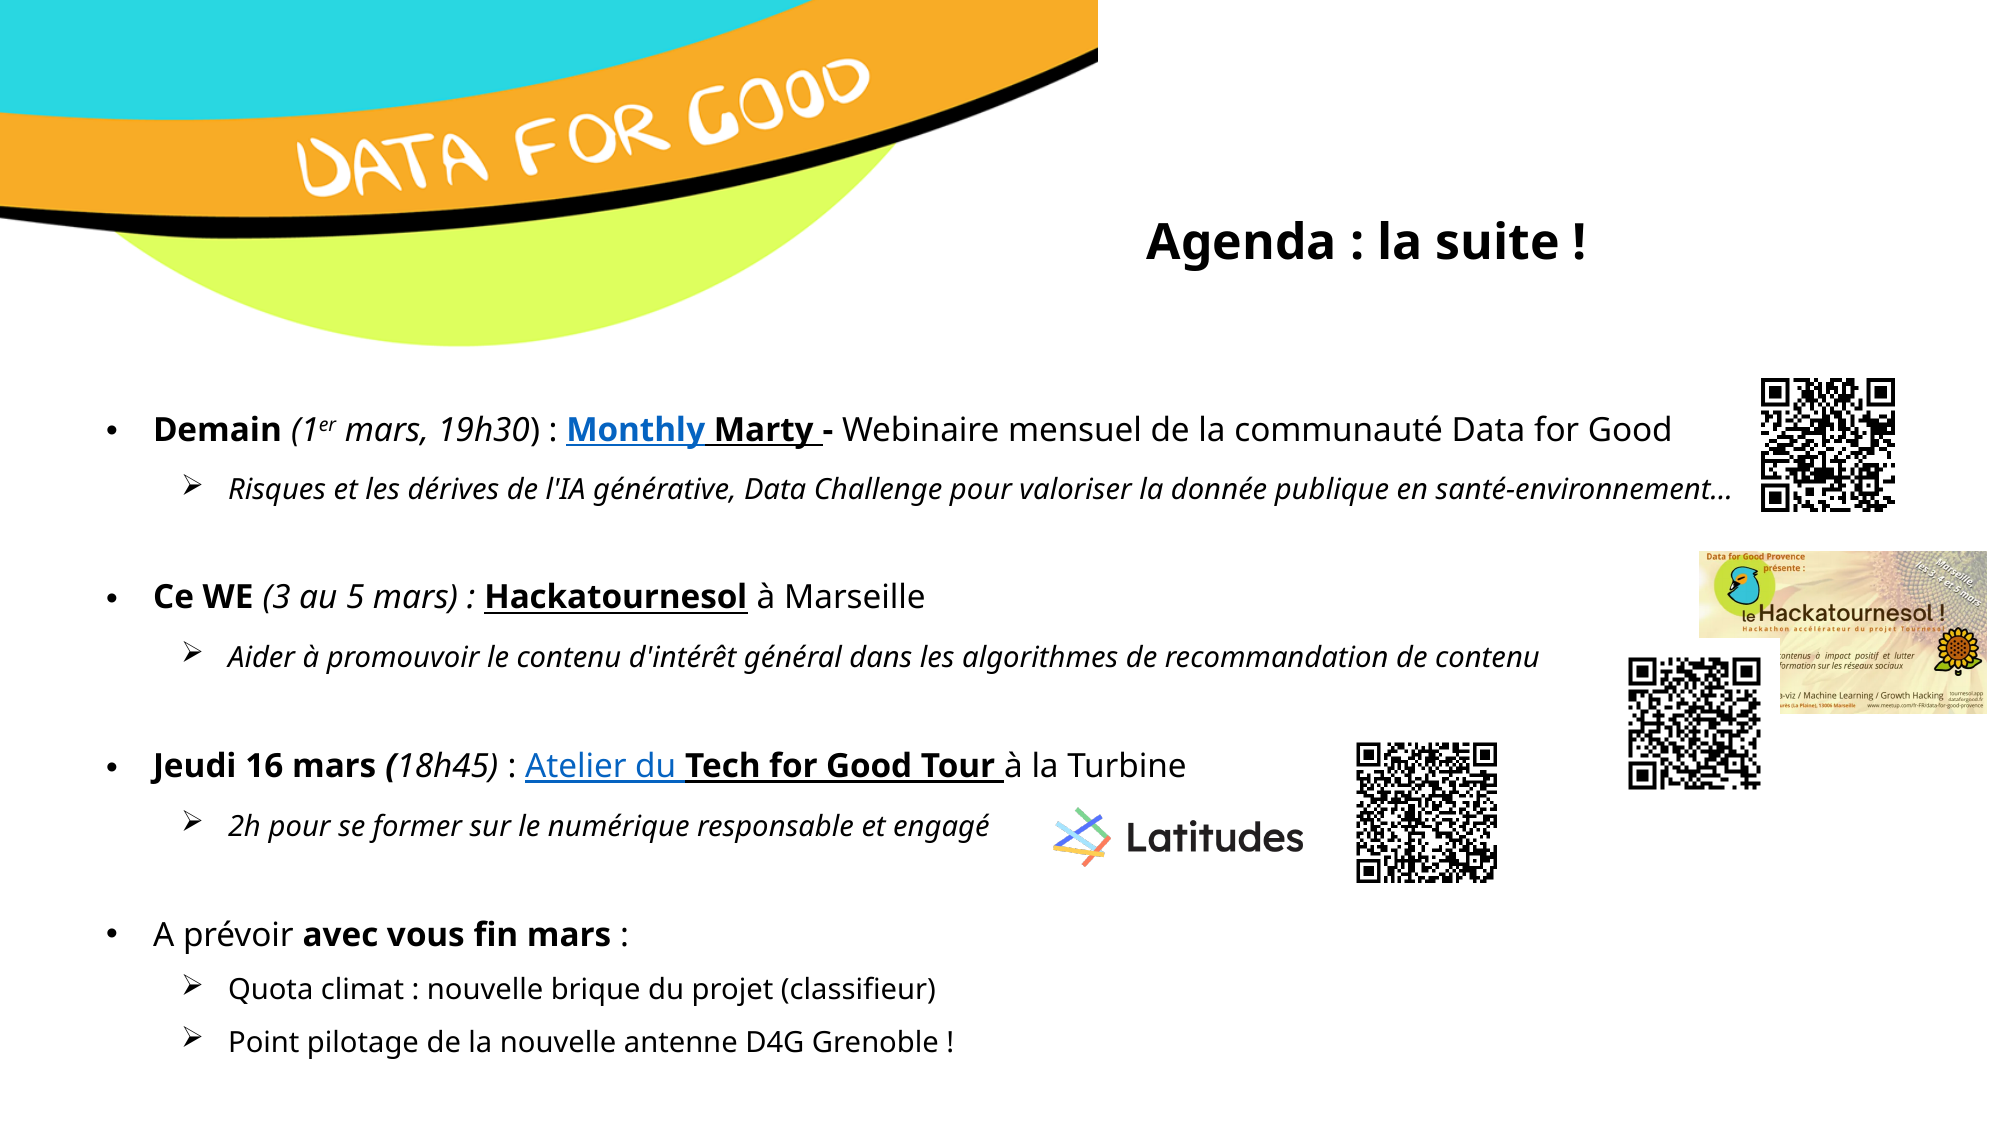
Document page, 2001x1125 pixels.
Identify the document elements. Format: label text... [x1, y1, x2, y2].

picture [1609, 551, 1987, 809]
text_box A prévoir avec vous fin mars : Quota climat : nouvelle brique du projet (classifieur) Point pilotage de la nouvelle antenne D4G Grenoble ! [91, 886, 1843, 1066]
picture [1053, 807, 1303, 867]
picture [1340, 727, 1512, 898]
text_box Jeudi 16 mars (18h45) : Atelier du Tech for Good Tour à la Turbine 2h pour se former sur le numérique responsable et engagé [91, 714, 1843, 850]
picture [0, 0, 1098, 418]
text_box Agenda : la suite ! [1098, 171, 1602, 337]
picture [1741, 358, 1915, 532]
text_box Demain (1er mars, 19h30) : Monthly Marty - Webinaire mensuel de la communauté Data for Good Risques et les dérives de l'IA générative, Data Challenge pour valoriser la donnée publique en santé-environnement… [91, 377, 1741, 513]
text_box Ce WE (3 au 5 mars) : Hackatournesol à Marseille Aider à promouvoir le contenu d'intérêt général dans les algorithmes de recommandation de contenu [91, 545, 1843, 681]
